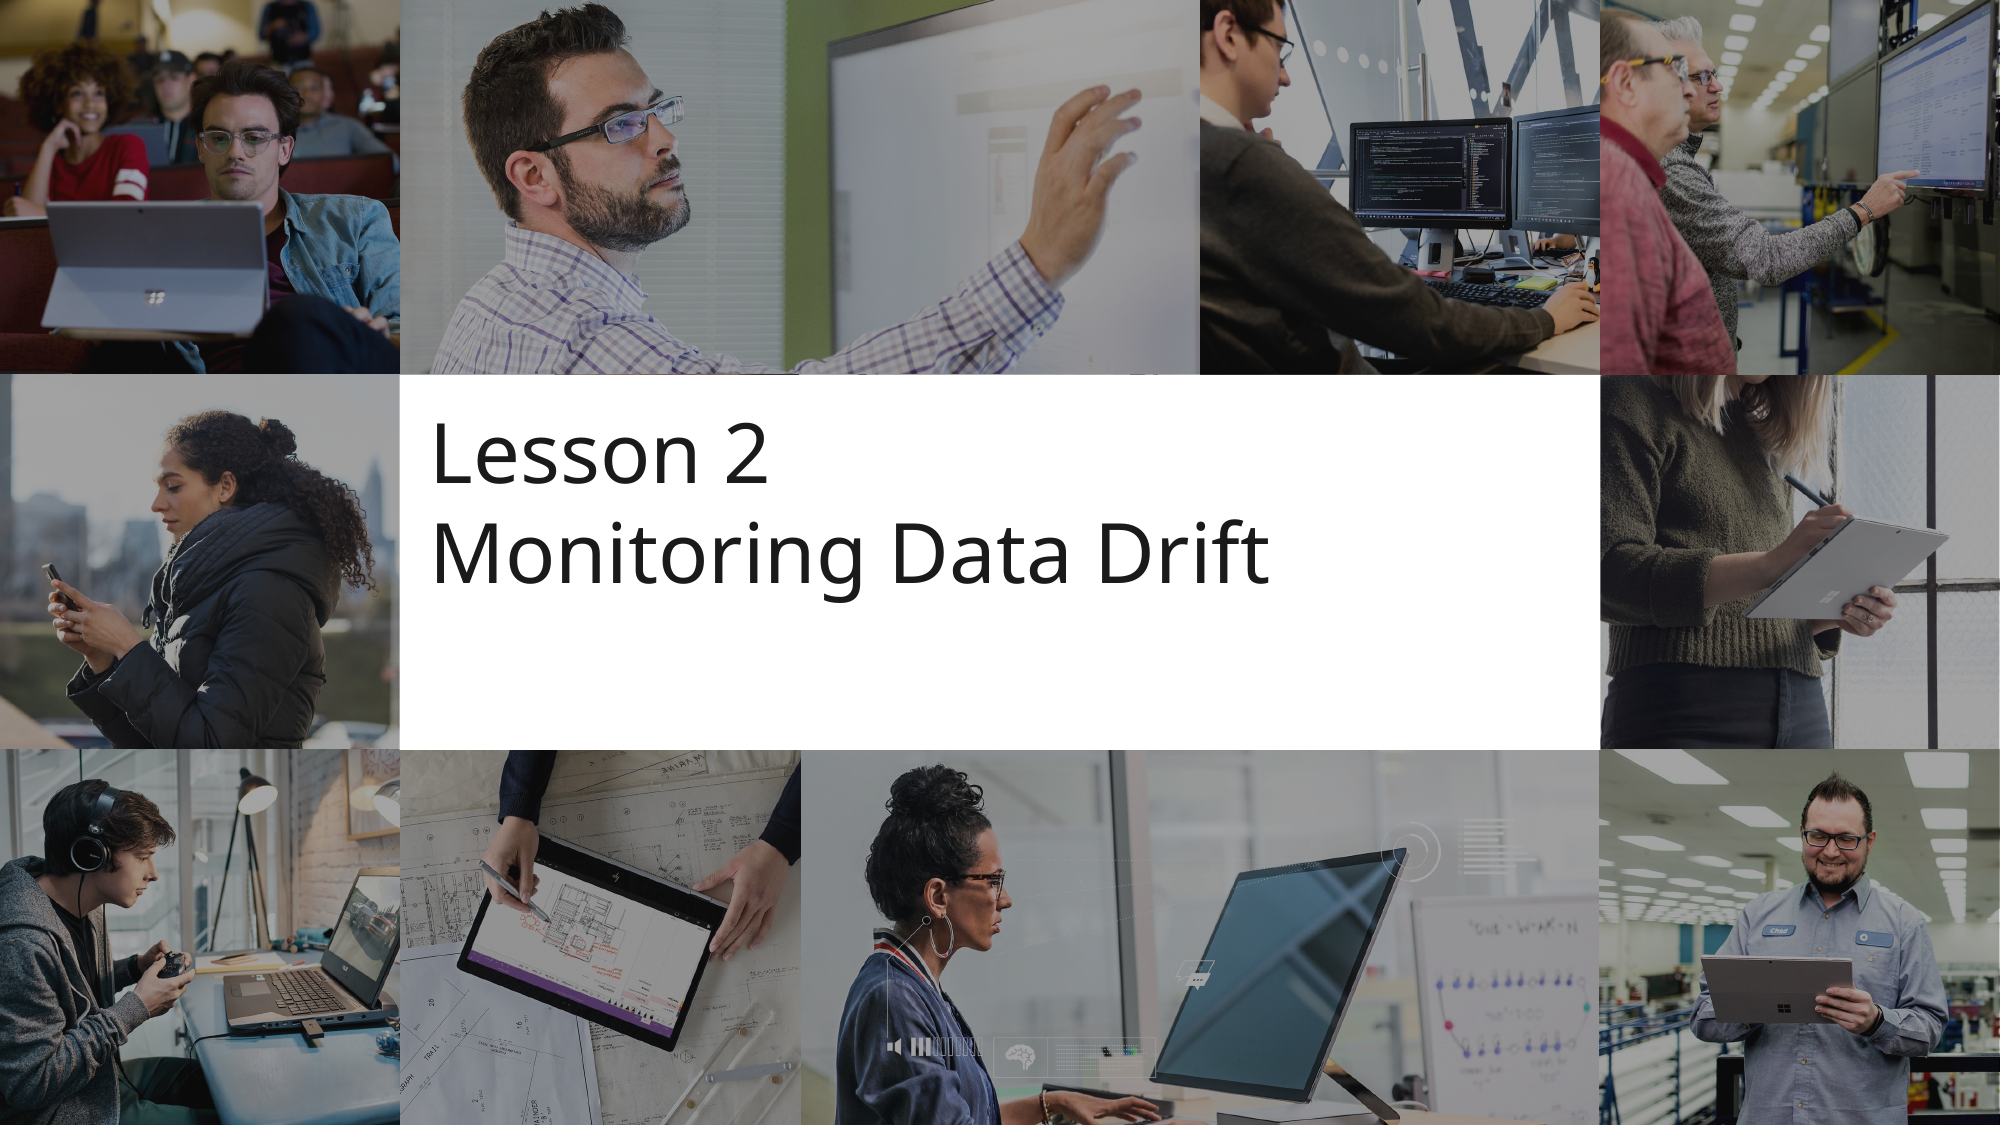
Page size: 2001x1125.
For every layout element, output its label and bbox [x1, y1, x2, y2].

text_box [0, 0, 2000, 1125]
